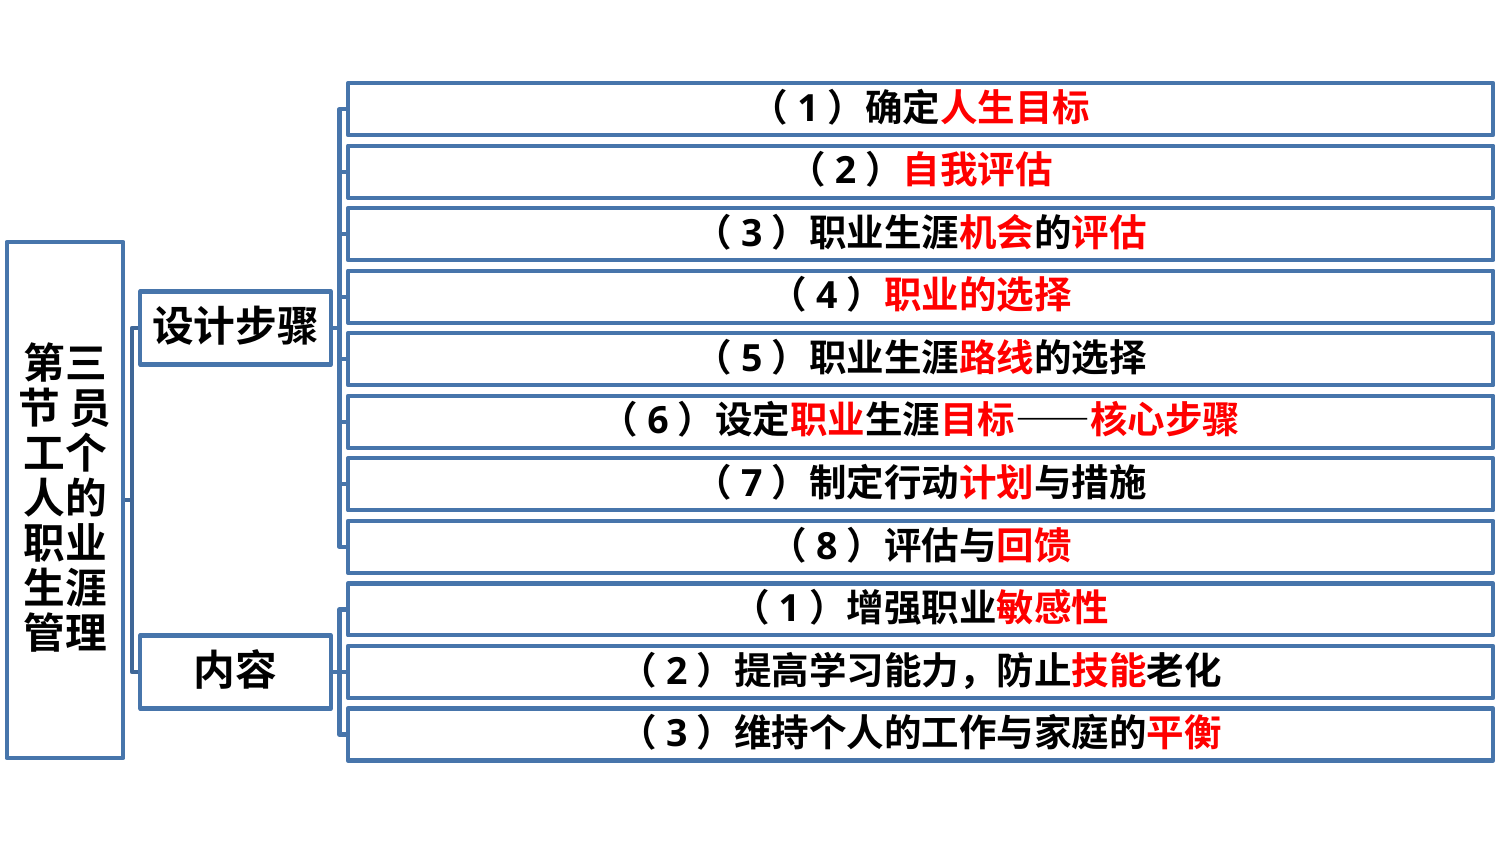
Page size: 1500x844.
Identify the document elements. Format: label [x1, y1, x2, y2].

text_box [5, 0, 1495, 844]
